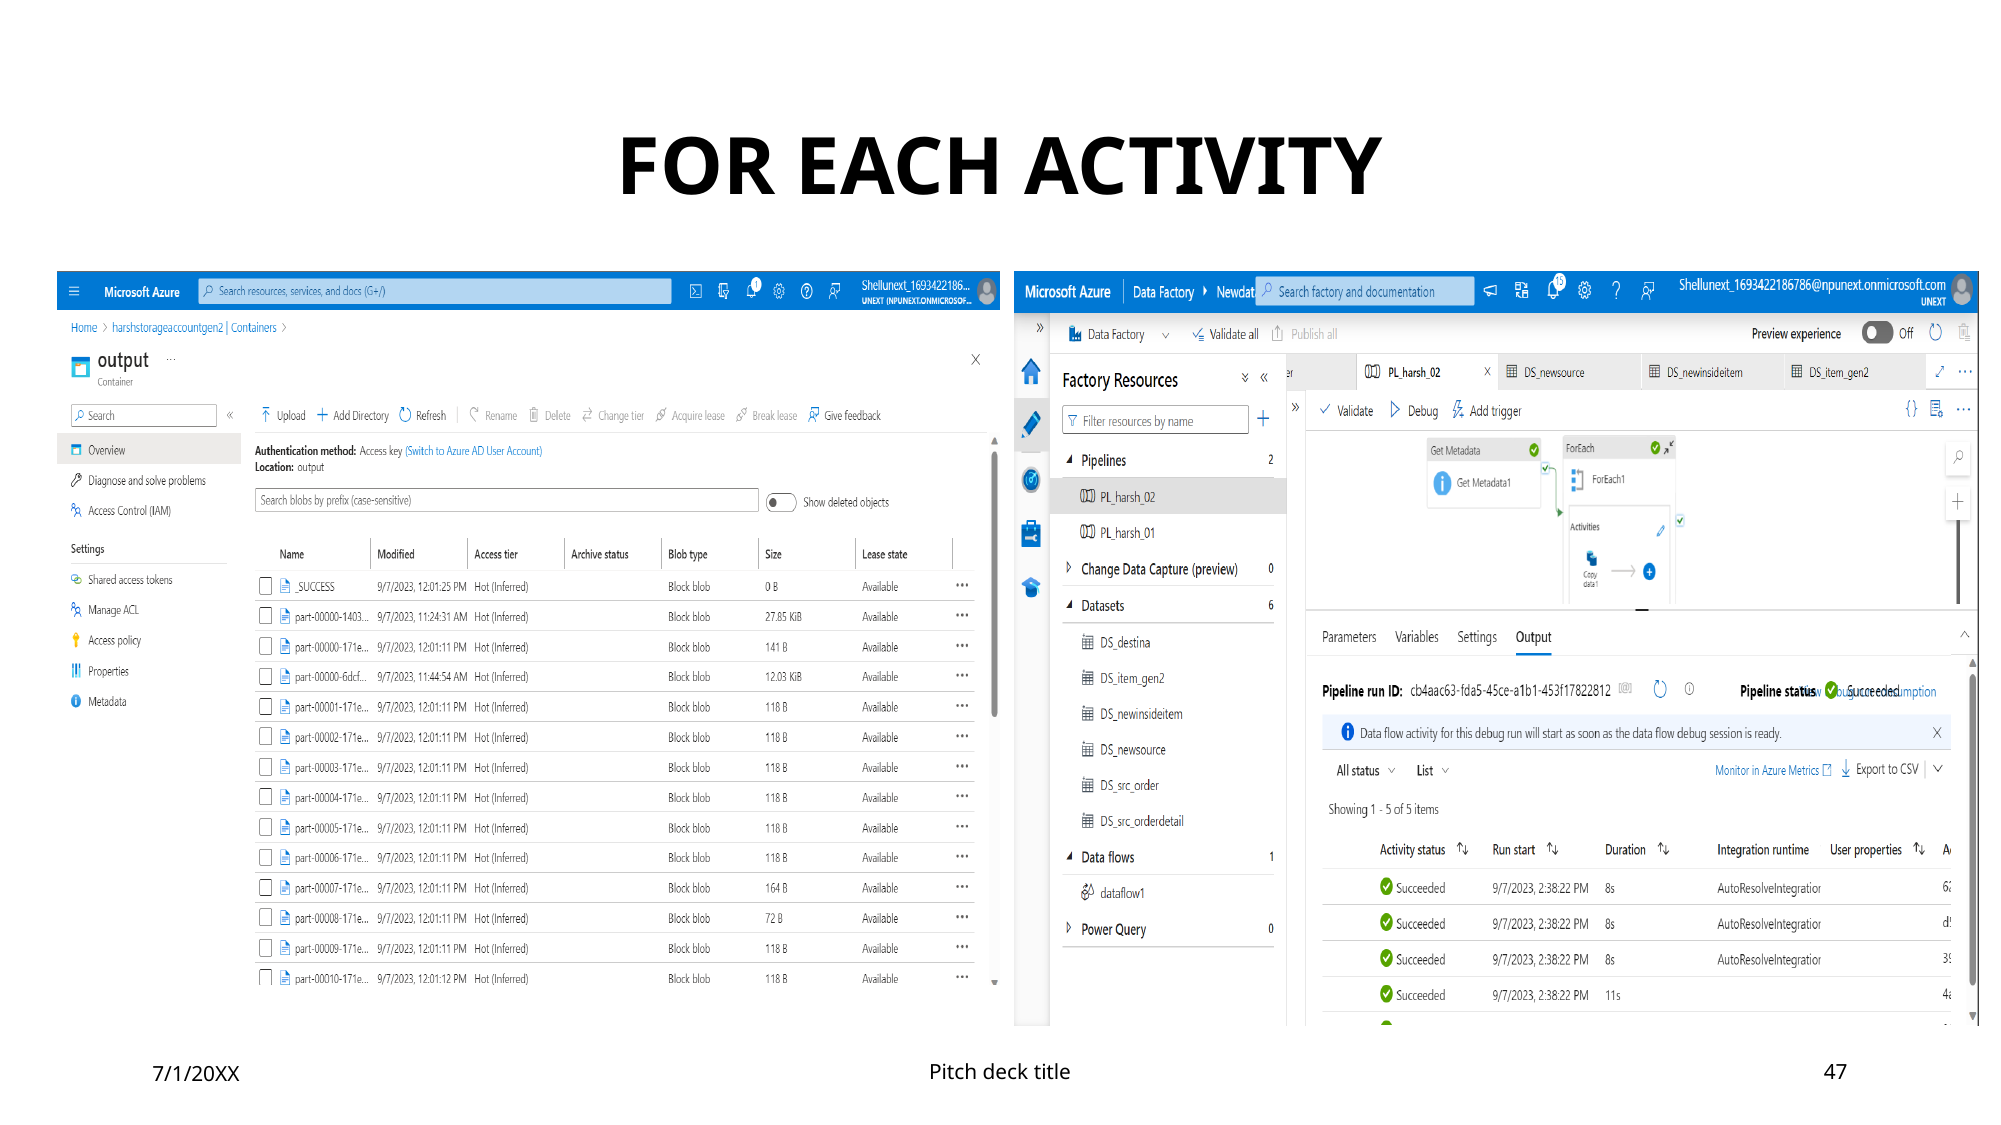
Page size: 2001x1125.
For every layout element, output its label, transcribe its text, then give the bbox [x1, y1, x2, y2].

footer Pitch deck title [662, 1042, 1338, 1103]
title For each activity [137, 59, 1863, 278]
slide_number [137, 1042, 588, 1103]
picture [1014, 271, 1979, 1026]
slide_number 47 [1412, 1042, 1863, 1103]
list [57, 271, 1001, 985]
